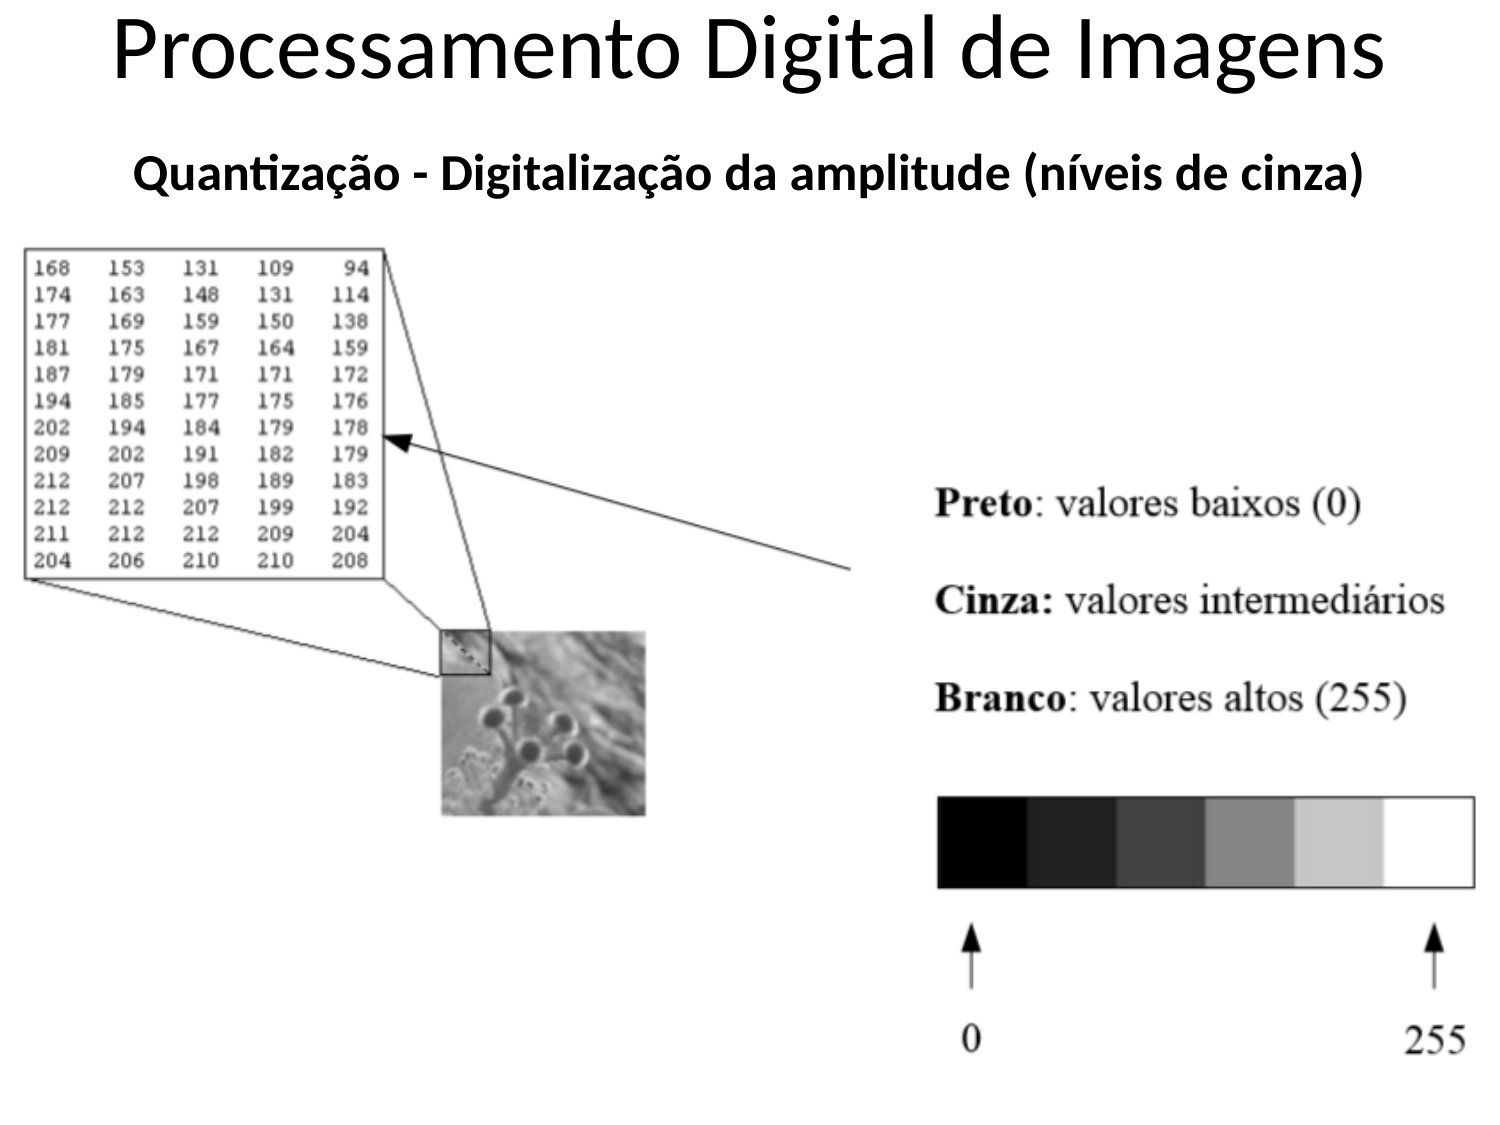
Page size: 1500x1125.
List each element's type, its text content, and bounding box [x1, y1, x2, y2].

picture [17, 241, 1483, 1076]
text_box Quantização - Digitalização da amplitude (níveis de cinza) [17, 113, 1483, 227]
title Processamento Digital de Imagens [75, 0, 1425, 113]
